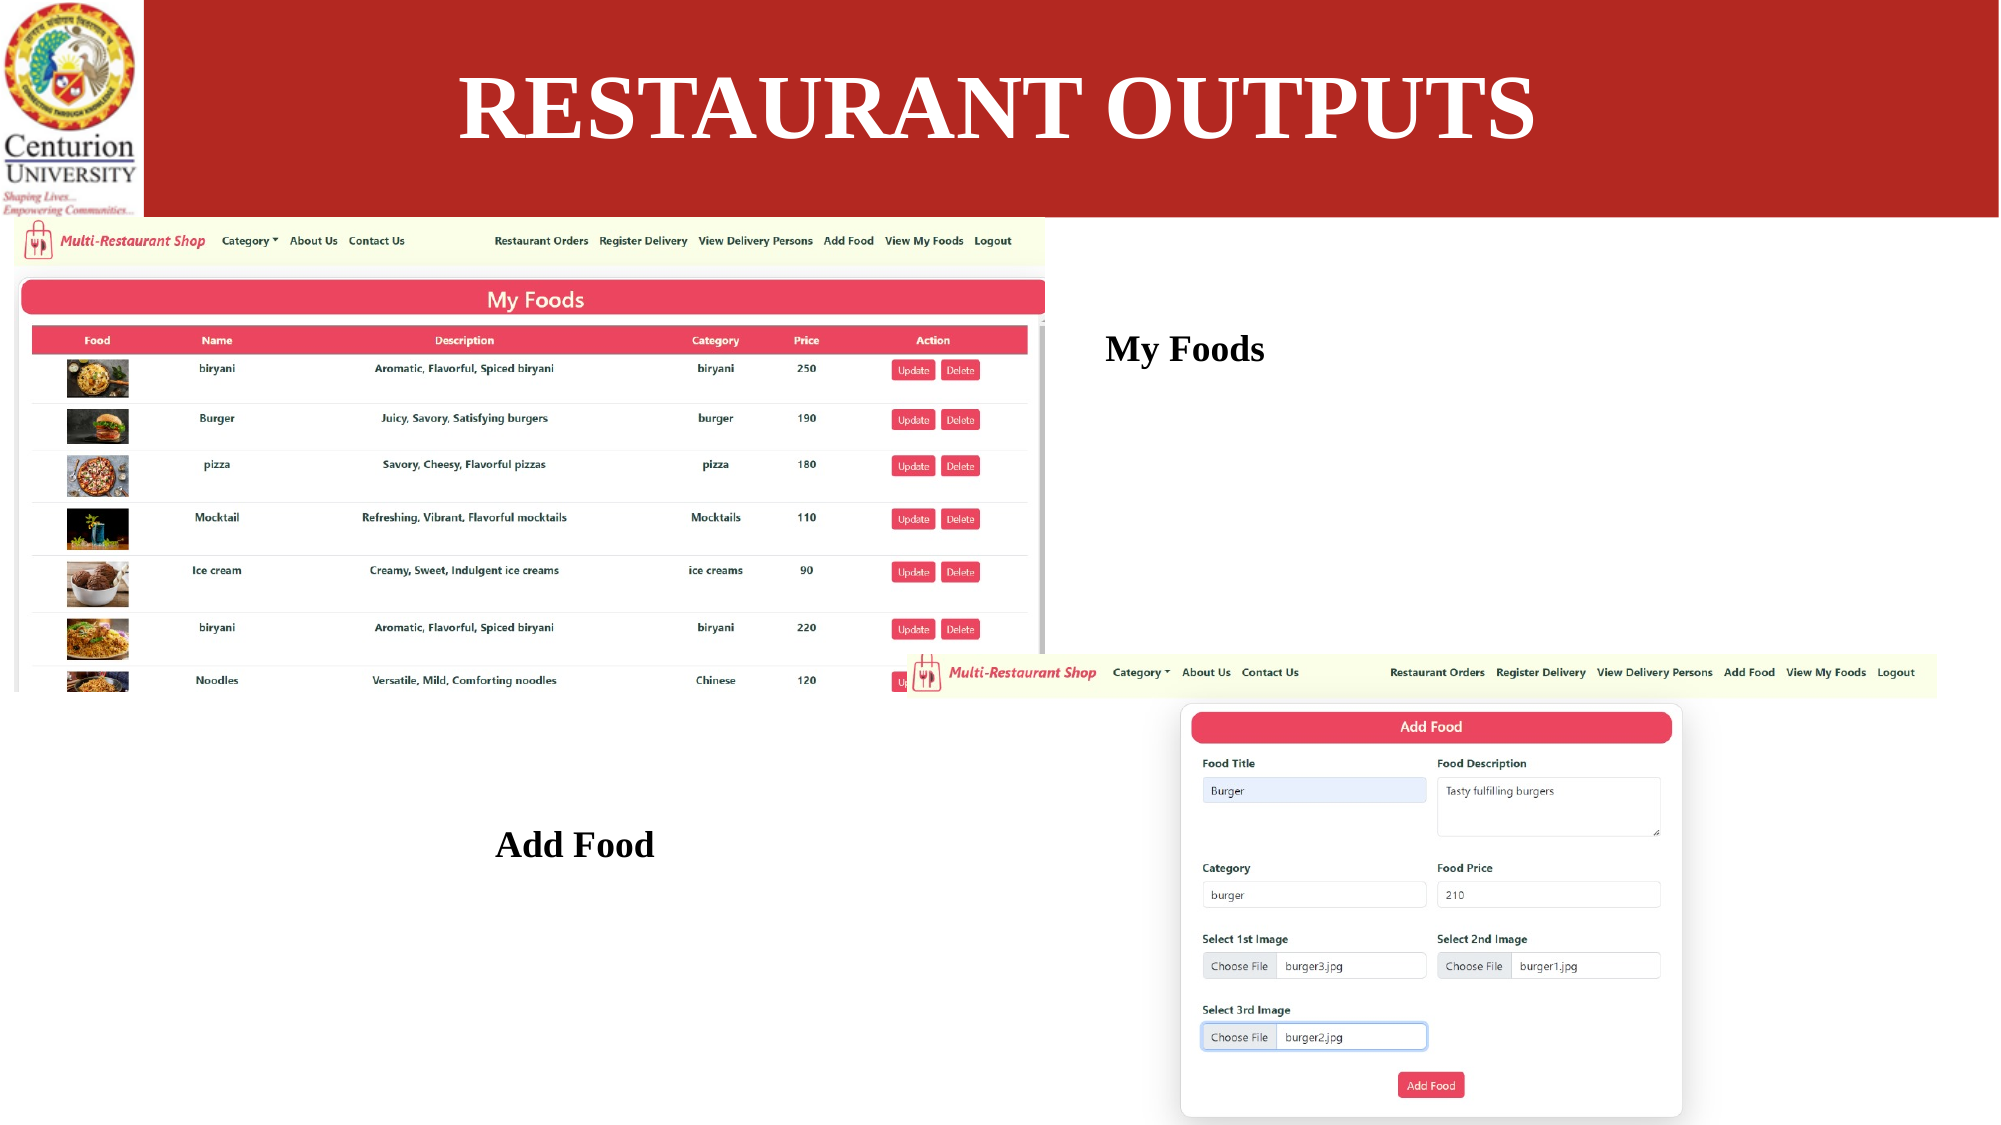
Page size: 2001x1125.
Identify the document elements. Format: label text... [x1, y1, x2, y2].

text_box Add Food [480, 812, 878, 872]
picture [1, 2, 1937, 1125]
text_box My Foods [1090, 316, 1481, 377]
title RESTAURANT OUTPUTS [143, 0, 1999, 218]
